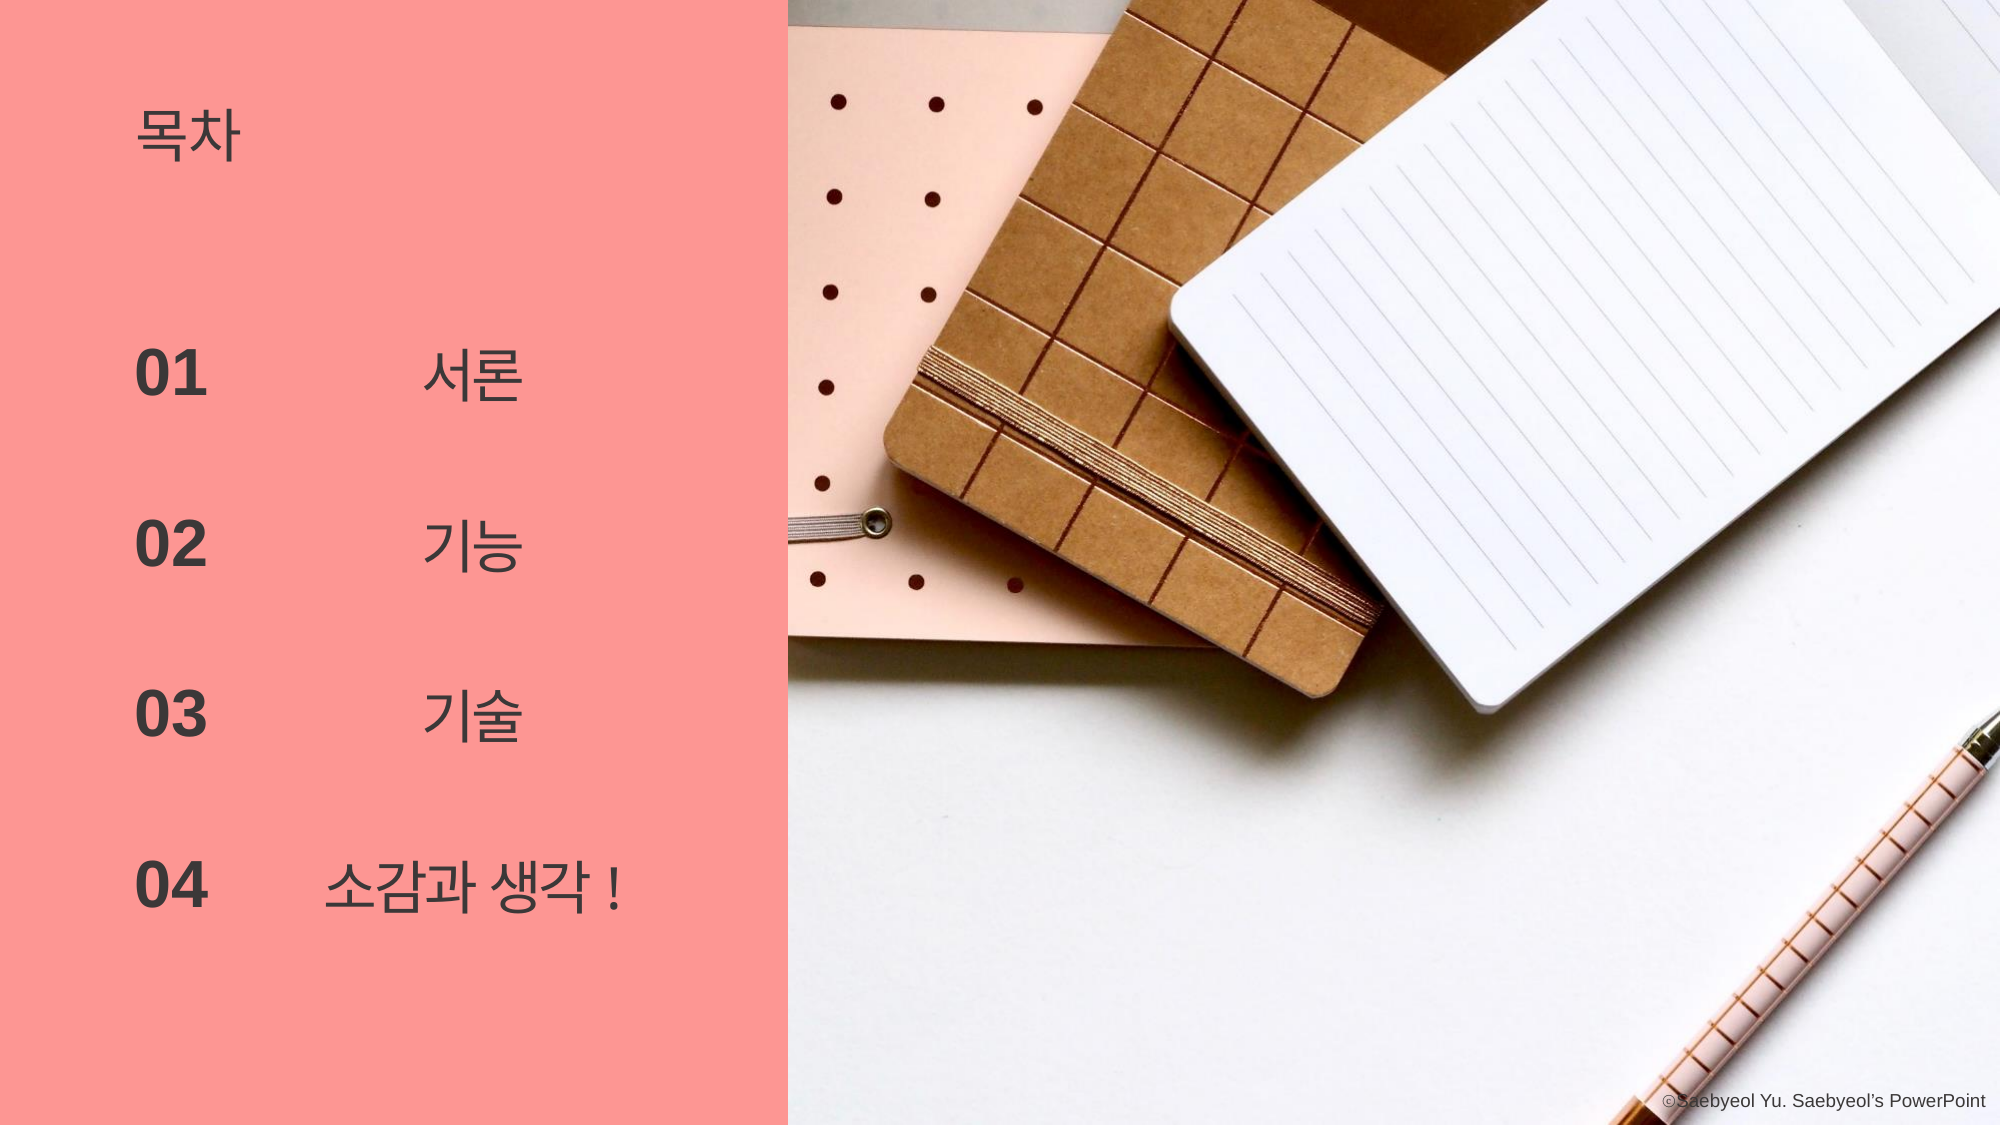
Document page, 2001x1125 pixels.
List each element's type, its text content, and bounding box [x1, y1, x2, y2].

picture [788, 0, 2000, 1125]
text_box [119, 662, 696, 759]
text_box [119, 492, 696, 589]
text_box [0, 0, 788, 1125]
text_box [119, 833, 696, 930]
text_box 목차 [120, 91, 258, 177]
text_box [119, 321, 696, 418]
